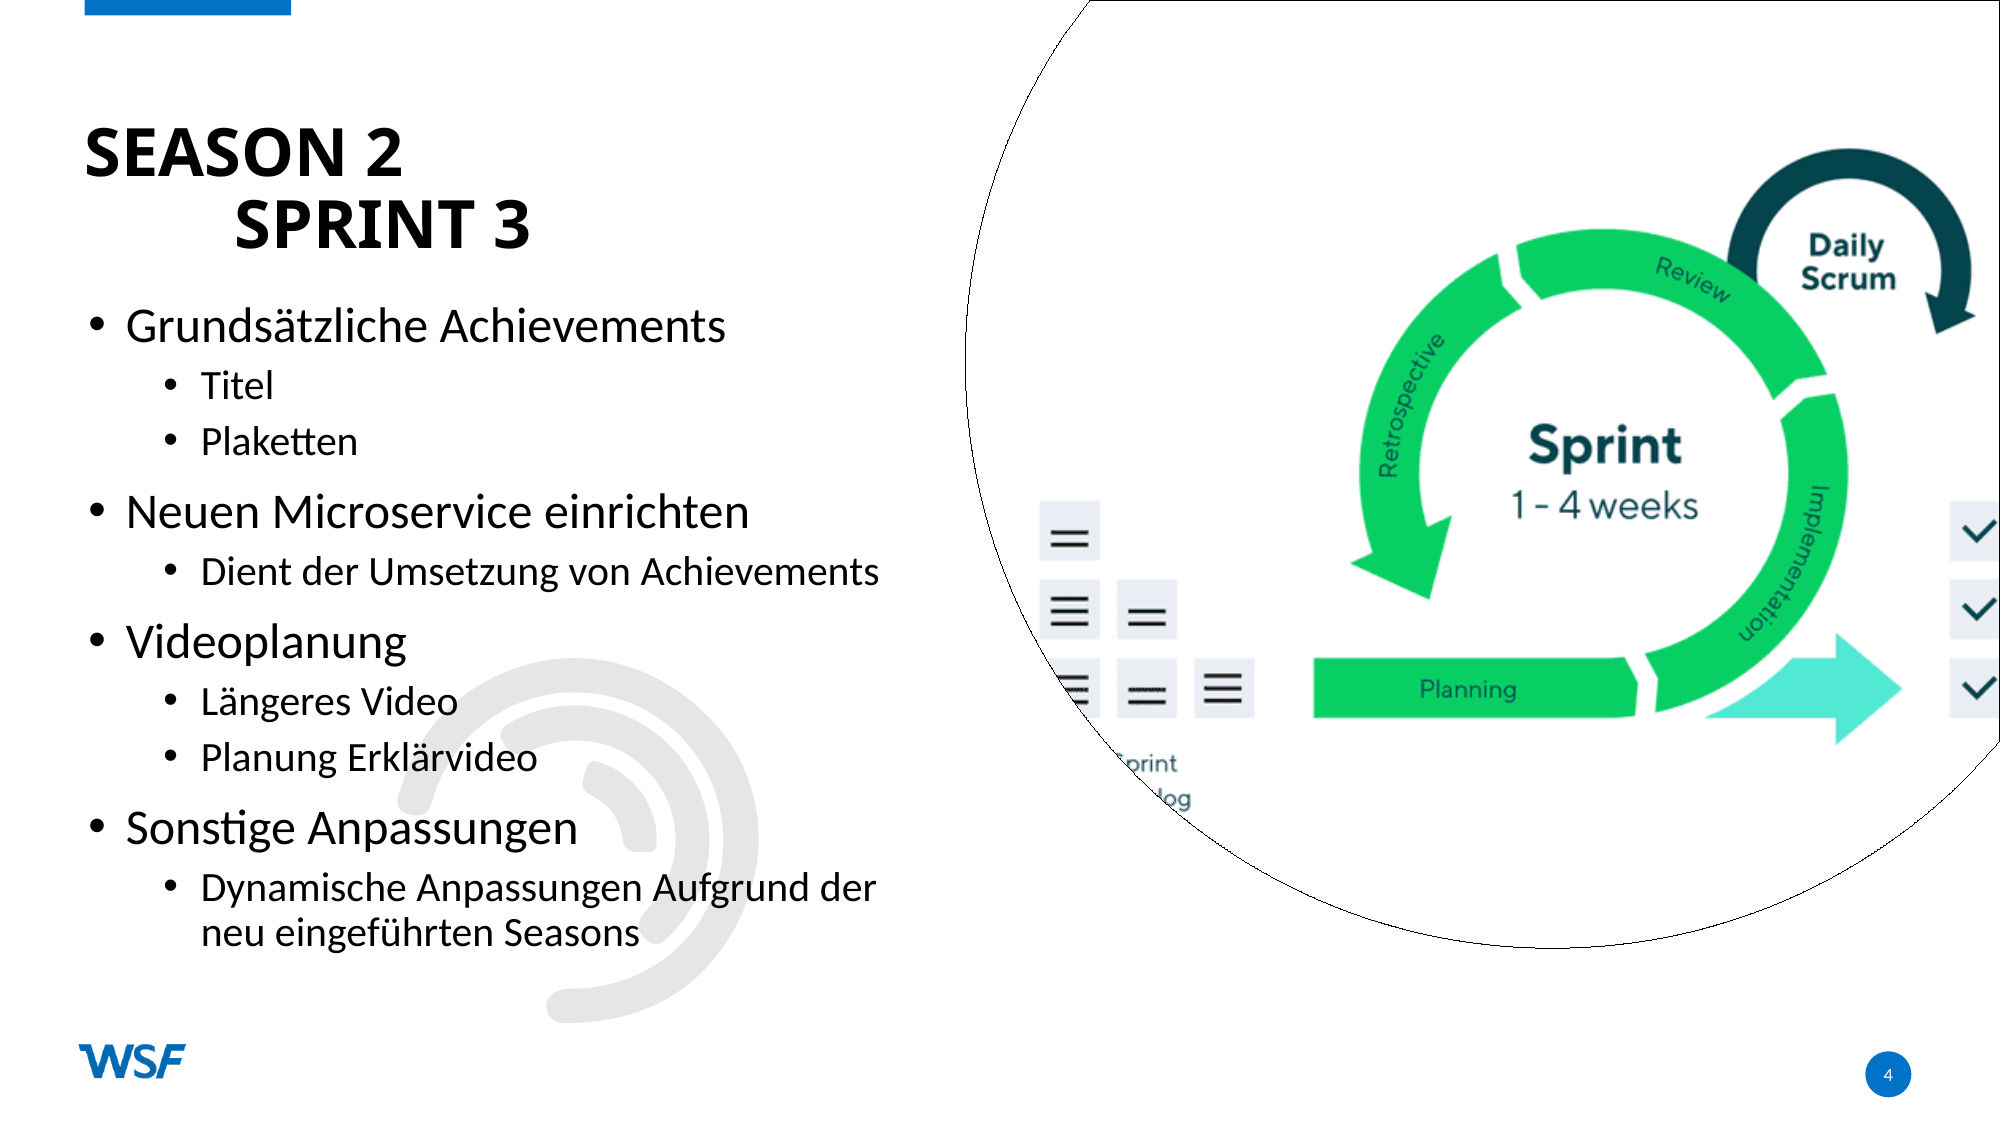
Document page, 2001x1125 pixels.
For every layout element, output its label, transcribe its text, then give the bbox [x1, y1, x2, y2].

picture [77, 1040, 254, 1082]
picture [965, 0, 2000, 949]
list Grundsätzliche Achievements Titel Plaketten Neuen Microservice einrichten Dient der Umsetzung von Achievements Videoplanung Längeres Video Planung Erklärvideo Sonstige Anpassungen Dynamische Anpassungen Aufgrund der neu eingeführten Seasons [88, 299, 949, 1014]
title SEASON 2 SPRINT 3 [84, 81, 895, 300]
slide_number 4 [1864, 1059, 1913, 1090]
